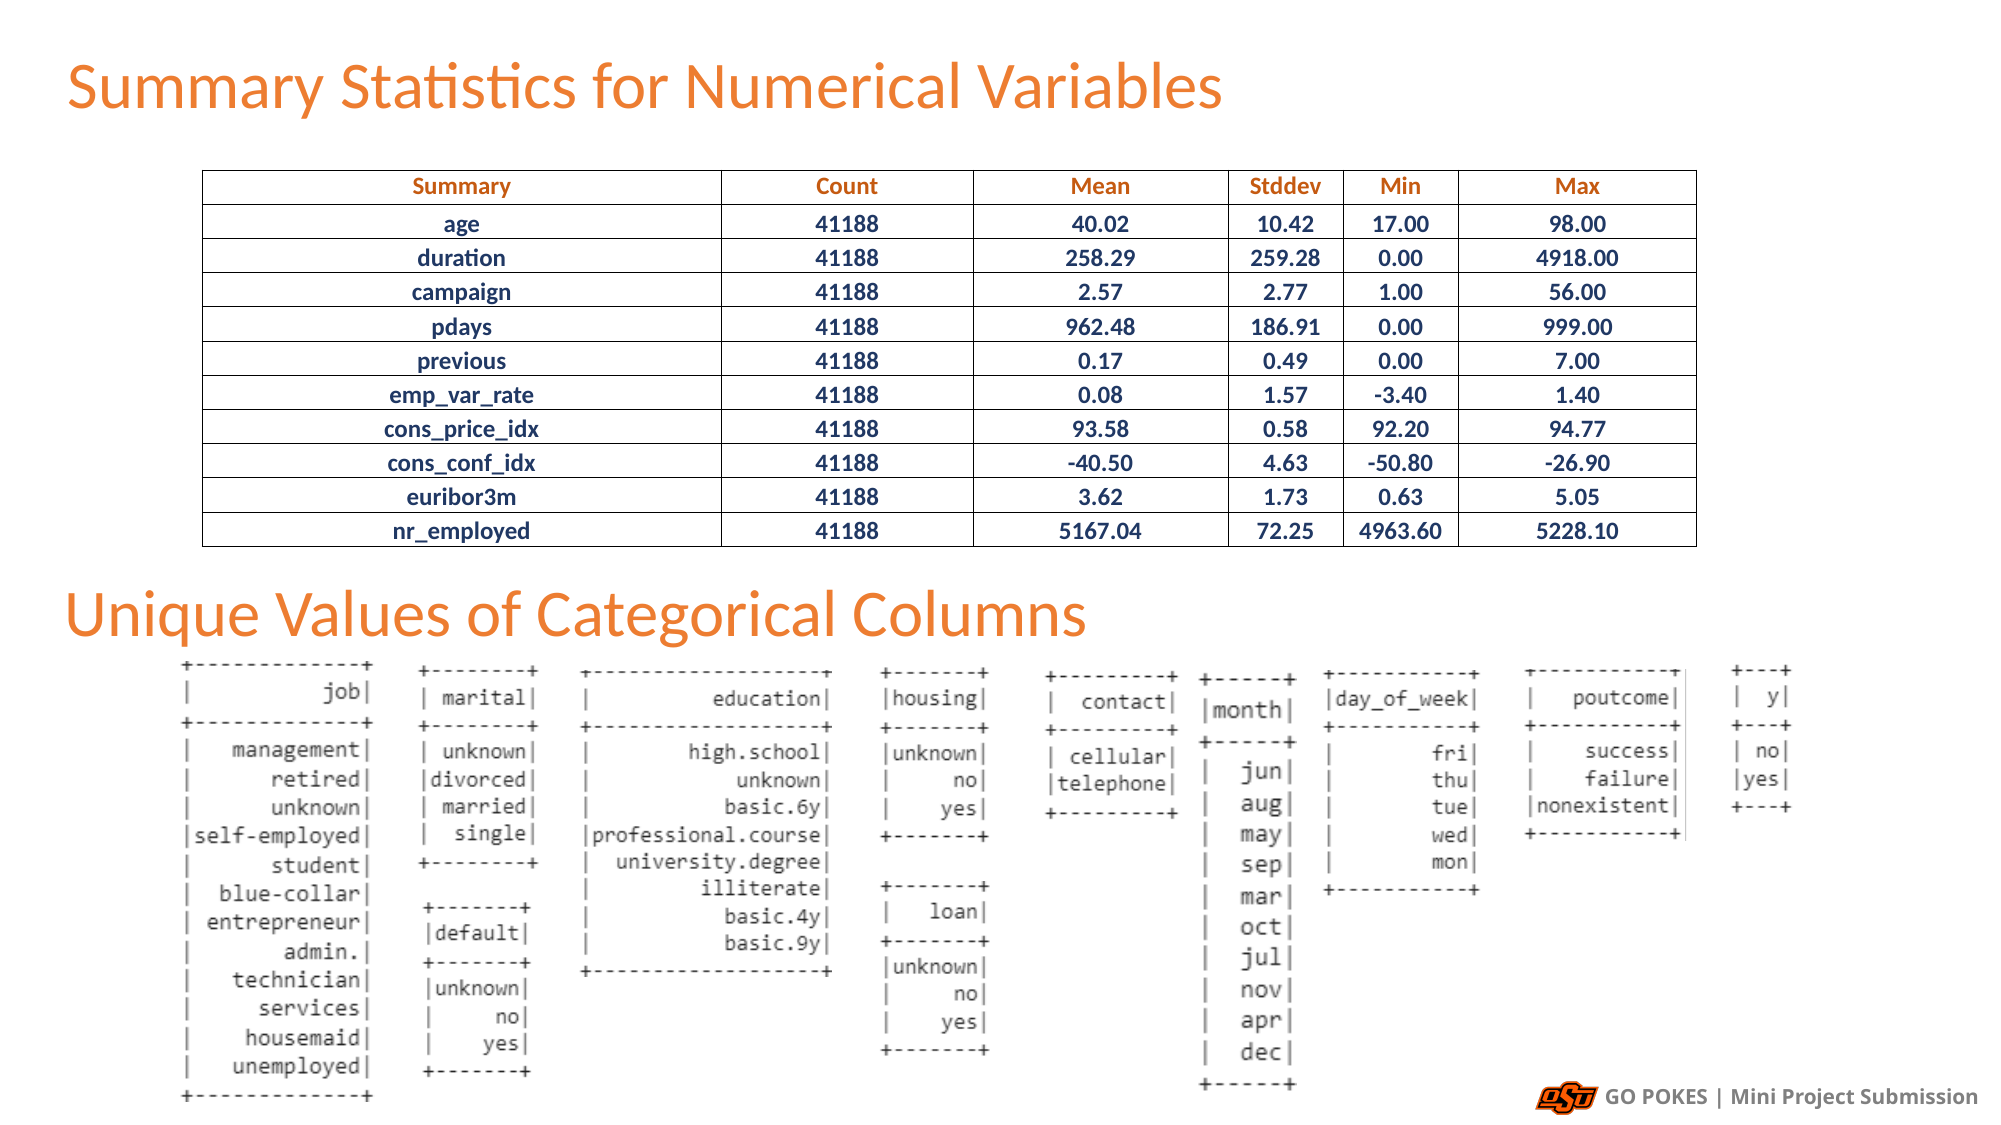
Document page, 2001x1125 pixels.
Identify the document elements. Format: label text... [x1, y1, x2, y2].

table_cell 2.77 [1229, 273, 1343, 306]
table_cell 0.00 [1344, 307, 1458, 341]
table_cell 41188 [722, 342, 973, 375]
picture [1031, 654, 1184, 827]
table_cell duration [203, 239, 721, 272]
table_cell 10.42 [1229, 205, 1343, 238]
table_cell 93.58 [974, 410, 1228, 443]
table_cell emp_var_rate [203, 376, 721, 409]
table_cell euribor3m [203, 478, 721, 512]
picture [577, 670, 832, 977]
table_cell 186.91 [1229, 307, 1343, 341]
table_cell -26.90 [1459, 444, 1696, 477]
table_cell 41188 [722, 376, 973, 409]
table_cell cons_conf_idx [203, 444, 721, 477]
table_cell 0.00 [1344, 342, 1458, 375]
picture [871, 881, 993, 1059]
picture [1535, 1081, 1599, 1115]
table_cell 0.63 [1344, 478, 1458, 512]
table_cell 0.00 [1344, 239, 1458, 272]
table_cell 4963.60 [1344, 513, 1458, 546]
table_cell -50.80 [1344, 444, 1458, 477]
table_cell pdays [203, 307, 721, 341]
table_cell age [203, 205, 721, 238]
table_header Count [722, 171, 973, 204]
table_cell 5.05 [1459, 478, 1696, 512]
table_cell cons_price_idx [203, 410, 721, 443]
table_cell 92.20 [1344, 410, 1458, 443]
table_cell 41188 [722, 478, 973, 512]
table_cell 0.49 [1229, 342, 1343, 375]
table_cell 94.77 [1459, 410, 1696, 443]
table_cell 2.57 [974, 273, 1228, 306]
table_cell 4918.00 [1459, 239, 1696, 272]
table_cell previous [203, 342, 721, 375]
table_header Mean [974, 171, 1228, 204]
picture [1317, 670, 1485, 905]
table_cell 41188 [722, 239, 973, 272]
table_cell 56.00 [1459, 273, 1696, 306]
table_cell 1.73 [1229, 478, 1343, 512]
table_cell 4.63 [1229, 444, 1343, 477]
table_cell 1.57 [1229, 376, 1343, 409]
picture [415, 901, 539, 1082]
text_box GO POKES | Mini Project Submission [1324, 1065, 2000, 1125]
table_cell 41188 [722, 444, 973, 477]
picture [1494, 669, 1700, 841]
table_cell 3.62 [974, 478, 1228, 512]
table_cell 72.25 [1229, 513, 1343, 546]
picture [1725, 662, 1796, 819]
table_cell nr_employed [203, 513, 721, 546]
table_cell 5228.10 [1459, 513, 1696, 546]
table_header Max [1459, 171, 1696, 204]
table_header Summary [203, 171, 721, 204]
table_cell 962.48 [974, 307, 1228, 341]
text_box Unique Values of Categorical Columns [49, 562, 1833, 658]
text_box Summary Statistics for Numerical Variables [52, 34, 1836, 129]
table_cell -40.50 [974, 444, 1228, 477]
picture [1197, 670, 1297, 1098]
table_cell 259.28 [1229, 239, 1343, 272]
picture [412, 661, 542, 872]
table_cell 0.08 [974, 376, 1228, 409]
table_cell 999.00 [1459, 307, 1696, 341]
table_cell 41188 [722, 410, 973, 443]
table_cell 40.02 [974, 205, 1228, 238]
table_header Min [1344, 171, 1458, 204]
table_cell 41188 [722, 273, 973, 306]
table_cell 7.00 [1459, 342, 1696, 375]
table_header Stddev [1229, 171, 1343, 204]
table_cell campaign [203, 273, 721, 306]
table_cell 0.17 [974, 342, 1228, 375]
table_cell 17.00 [1344, 205, 1458, 238]
table_cell -3.40 [1344, 376, 1458, 409]
table_cell 258.29 [974, 239, 1228, 272]
table_cell 41188 [722, 513, 973, 546]
table_cell 5167.04 [974, 513, 1228, 546]
table_cell 1.00 [1344, 273, 1458, 306]
table_cell 98.00 [1459, 205, 1696, 238]
table_cell 0.58 [1229, 410, 1343, 443]
table_cell 41188 [722, 307, 973, 341]
picture [866, 663, 997, 847]
table_cell 1.40 [1459, 376, 1696, 409]
picture [176, 661, 378, 1103]
table_cell 41188 [722, 205, 973, 238]
